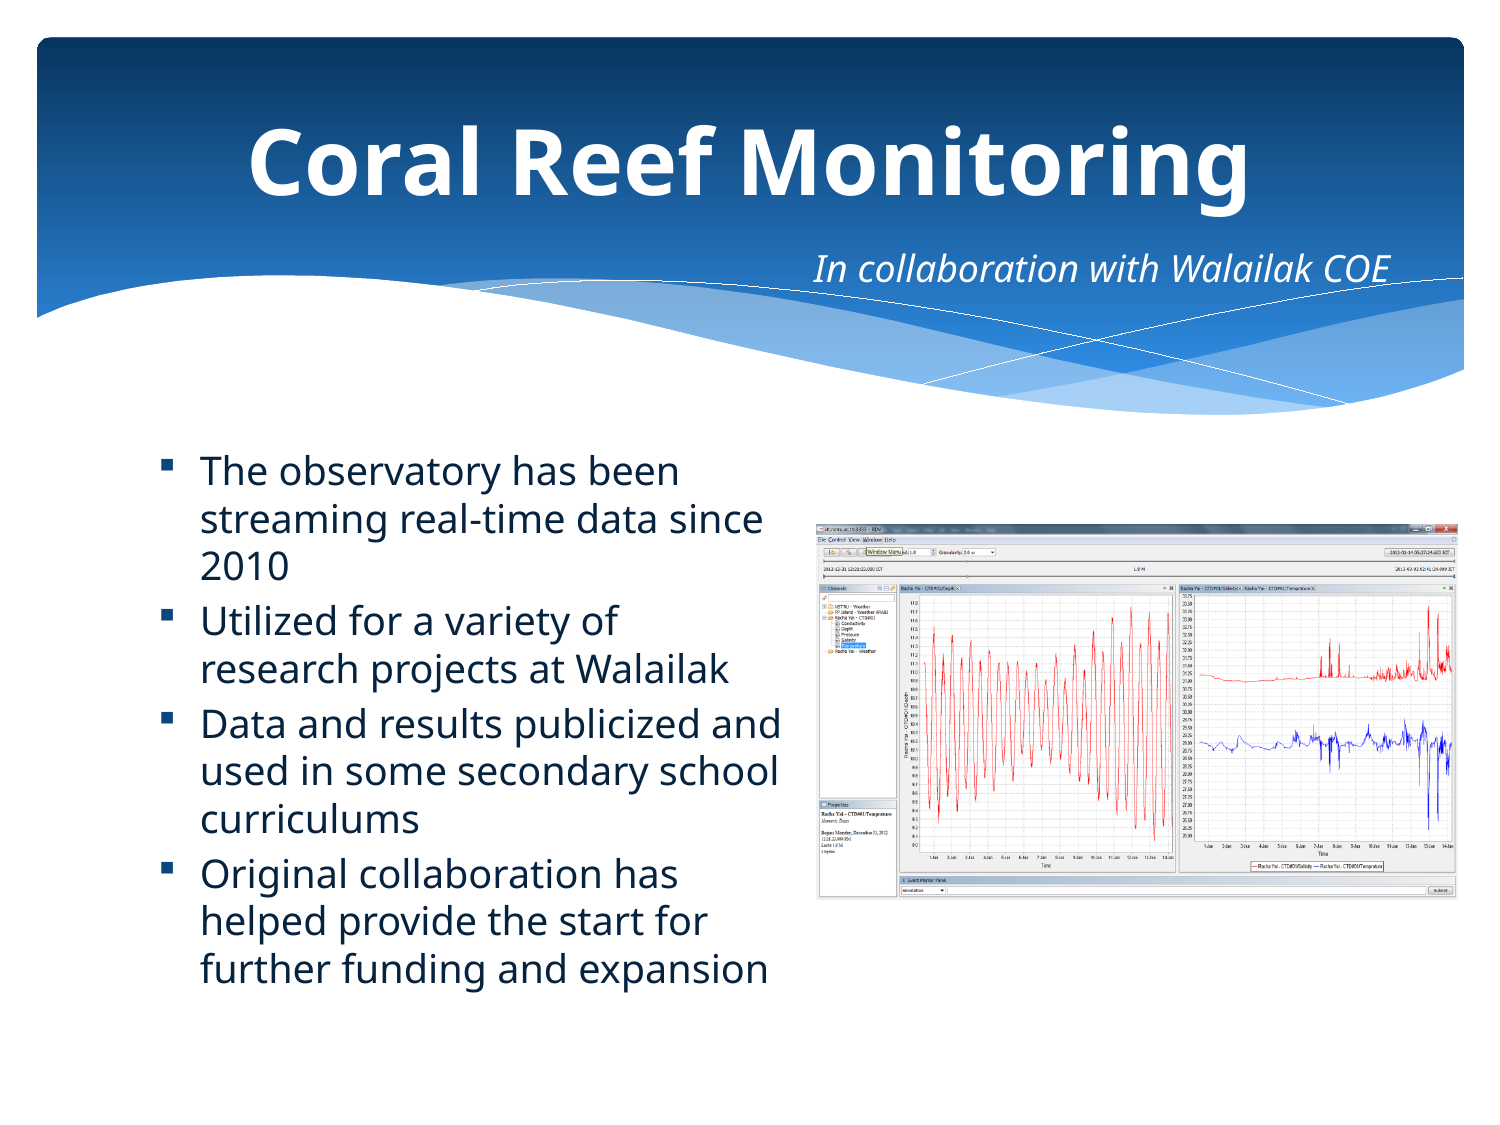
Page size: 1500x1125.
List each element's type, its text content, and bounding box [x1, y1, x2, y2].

picture [816, 524, 1458, 901]
text_box In collaboration with Walailak COE [799, 237, 1405, 298]
title Coral Reef Monitoring [75, 55, 1425, 261]
list The observatory has been streaming real-time data since 2010 Utilized for a variety of research projects at Walailak Data and results publicized and used in some secondary school curriculums Original collaboration has helped provide the start for further funding and expansion [143, 438, 800, 1005]
